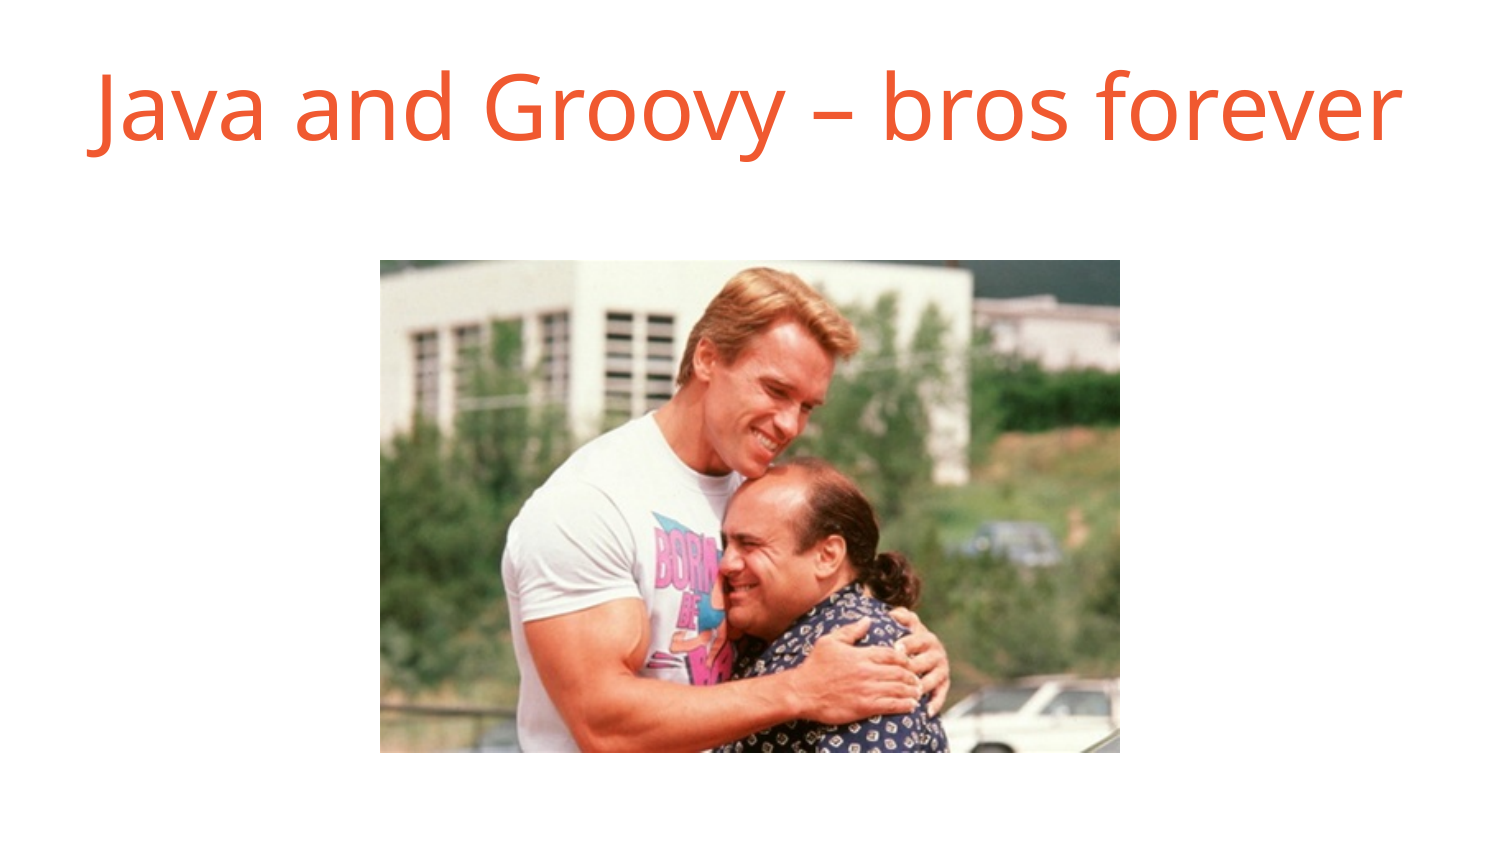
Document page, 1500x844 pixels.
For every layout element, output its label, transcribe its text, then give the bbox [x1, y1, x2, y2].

picture [380, 260, 1120, 753]
title Java and Groovy – bros forever [75, 33, 1425, 175]
